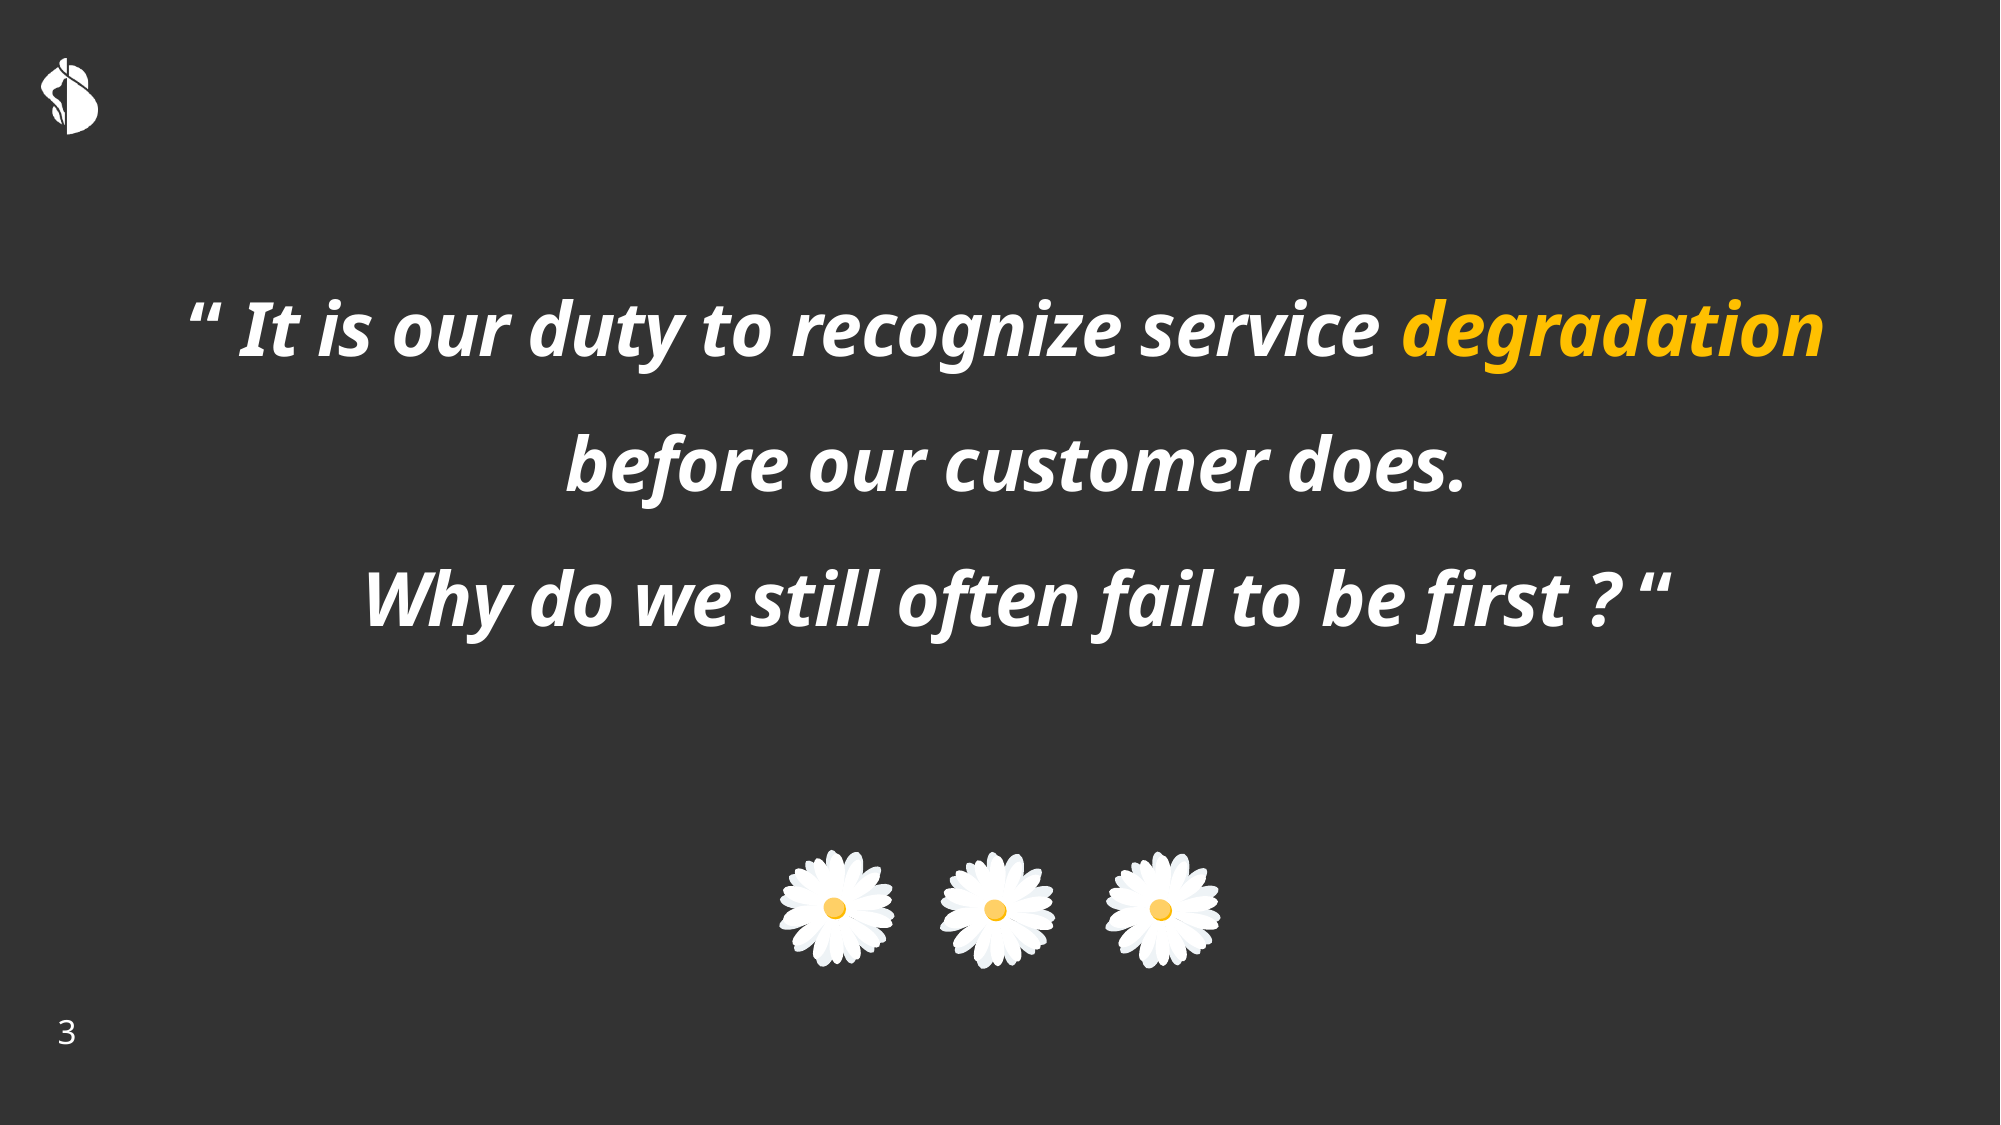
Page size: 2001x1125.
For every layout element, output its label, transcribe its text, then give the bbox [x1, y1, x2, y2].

picture [41, 58, 98, 135]
title “ It is our duty to recognize service degradation before our customer does. Why do we still often fail to be first ? “ [124, 231, 1911, 684]
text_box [779, 849, 1221, 969]
slide_number 3 [31, 999, 103, 1059]
